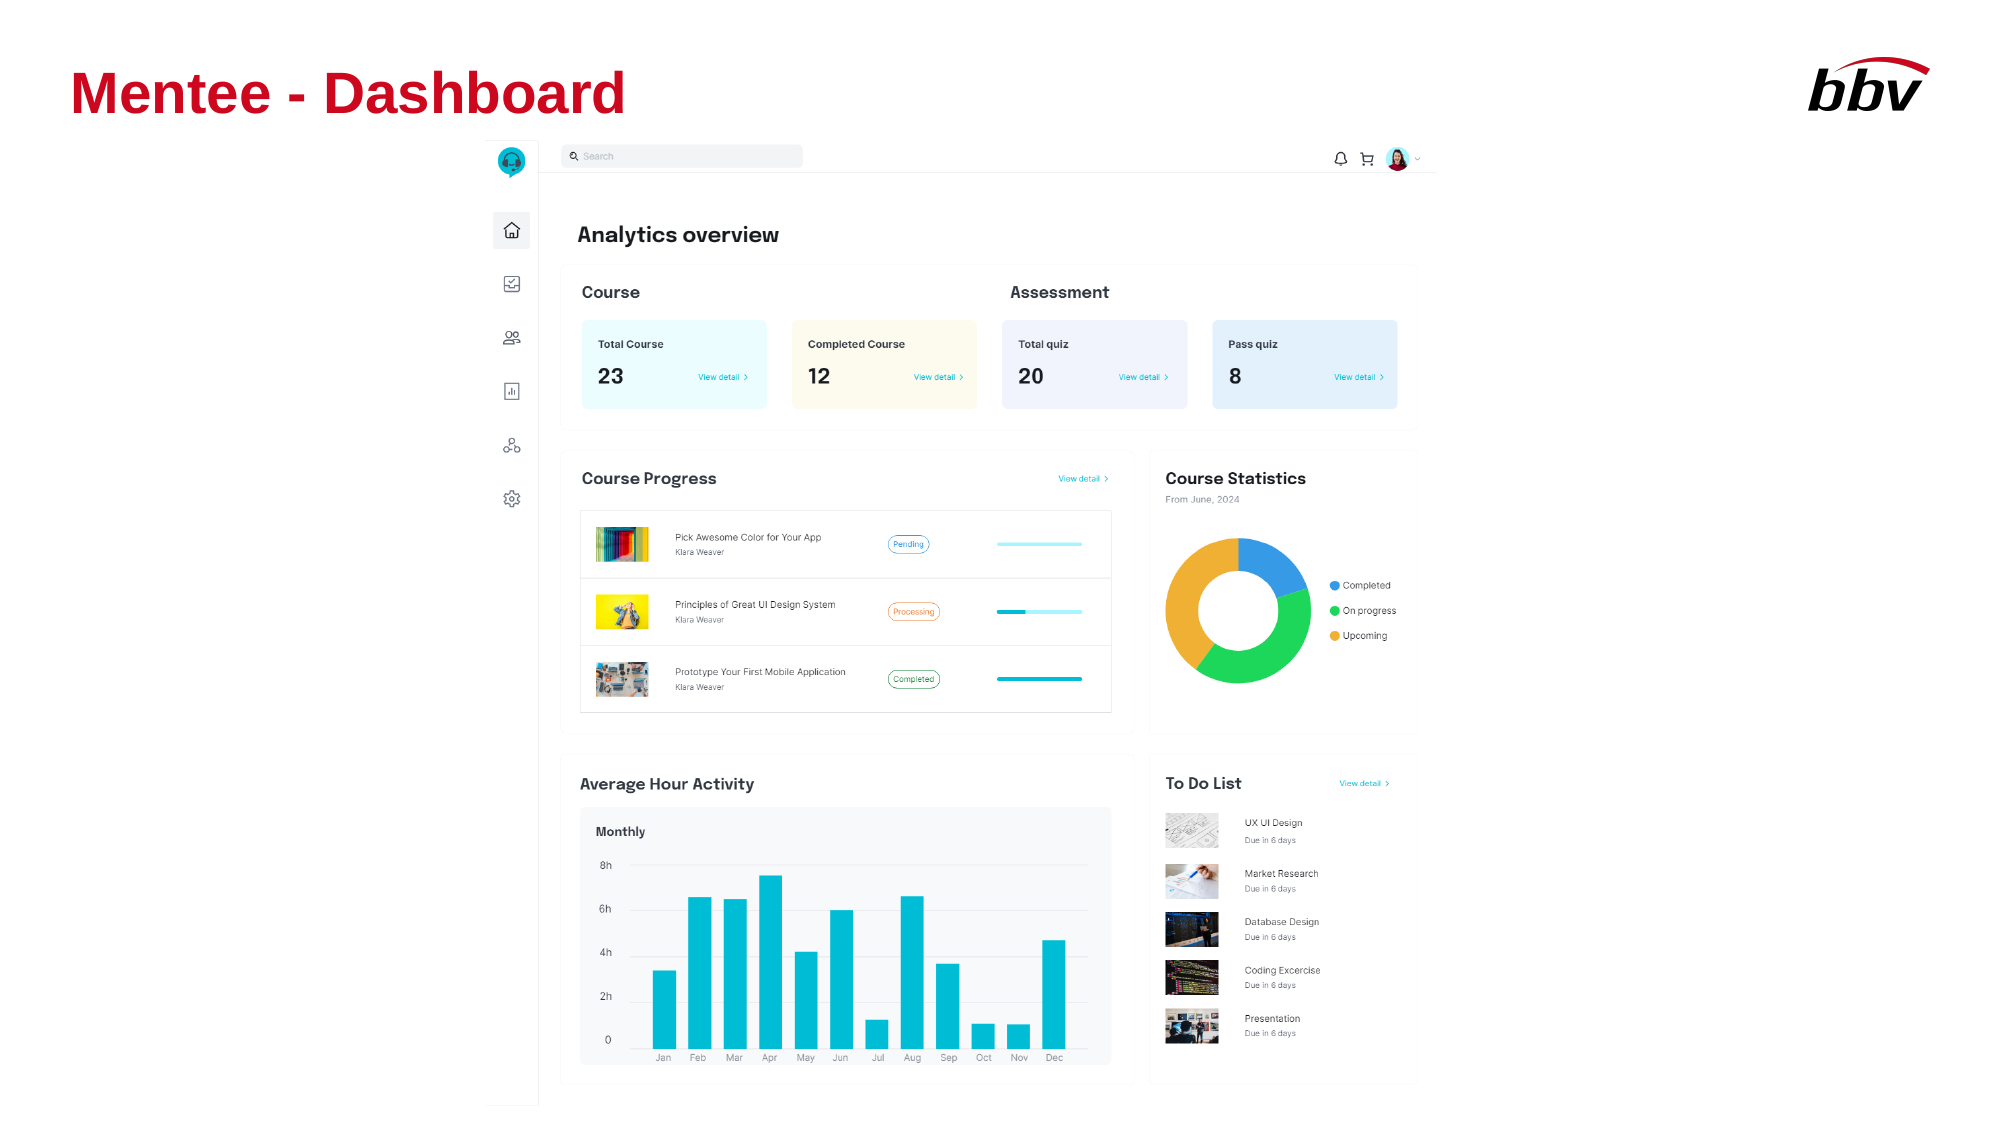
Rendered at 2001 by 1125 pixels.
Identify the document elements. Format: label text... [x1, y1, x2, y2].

picture [1808, 57, 1930, 111]
title Mentee - Dashboard [70, 0, 1666, 181]
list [485, 140, 1438, 1106]
